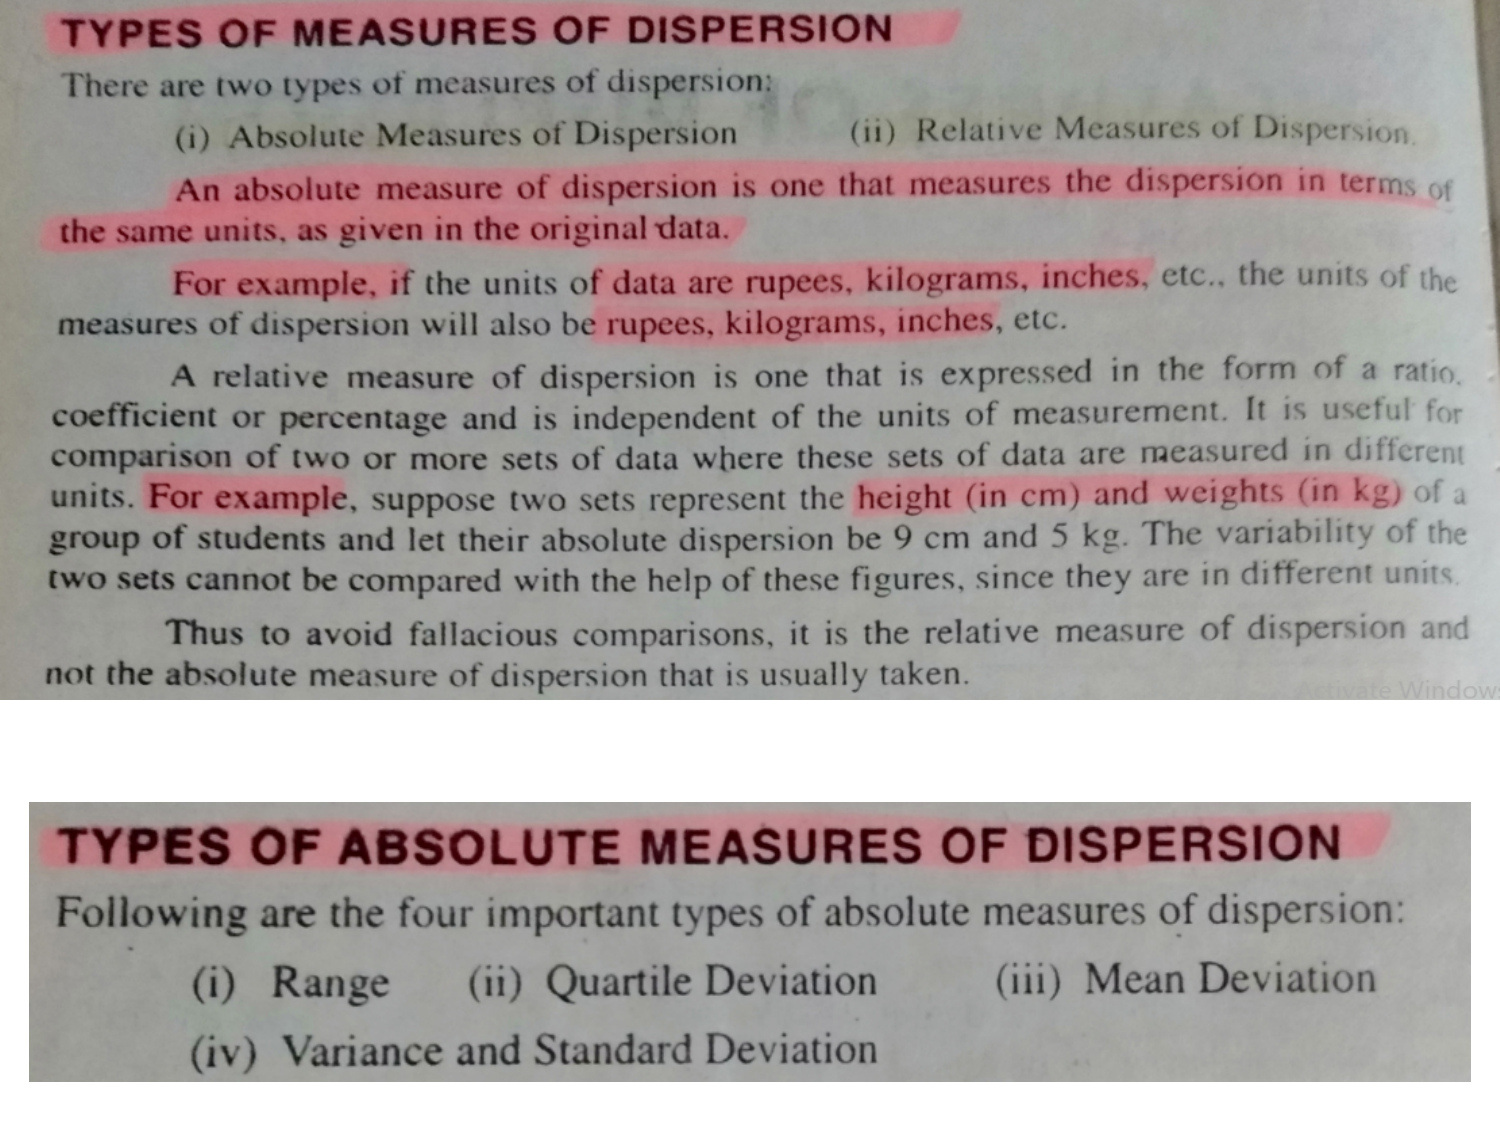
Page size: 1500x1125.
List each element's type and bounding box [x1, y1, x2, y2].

picture [0, 0, 1500, 701]
picture [29, 801, 1471, 1083]
